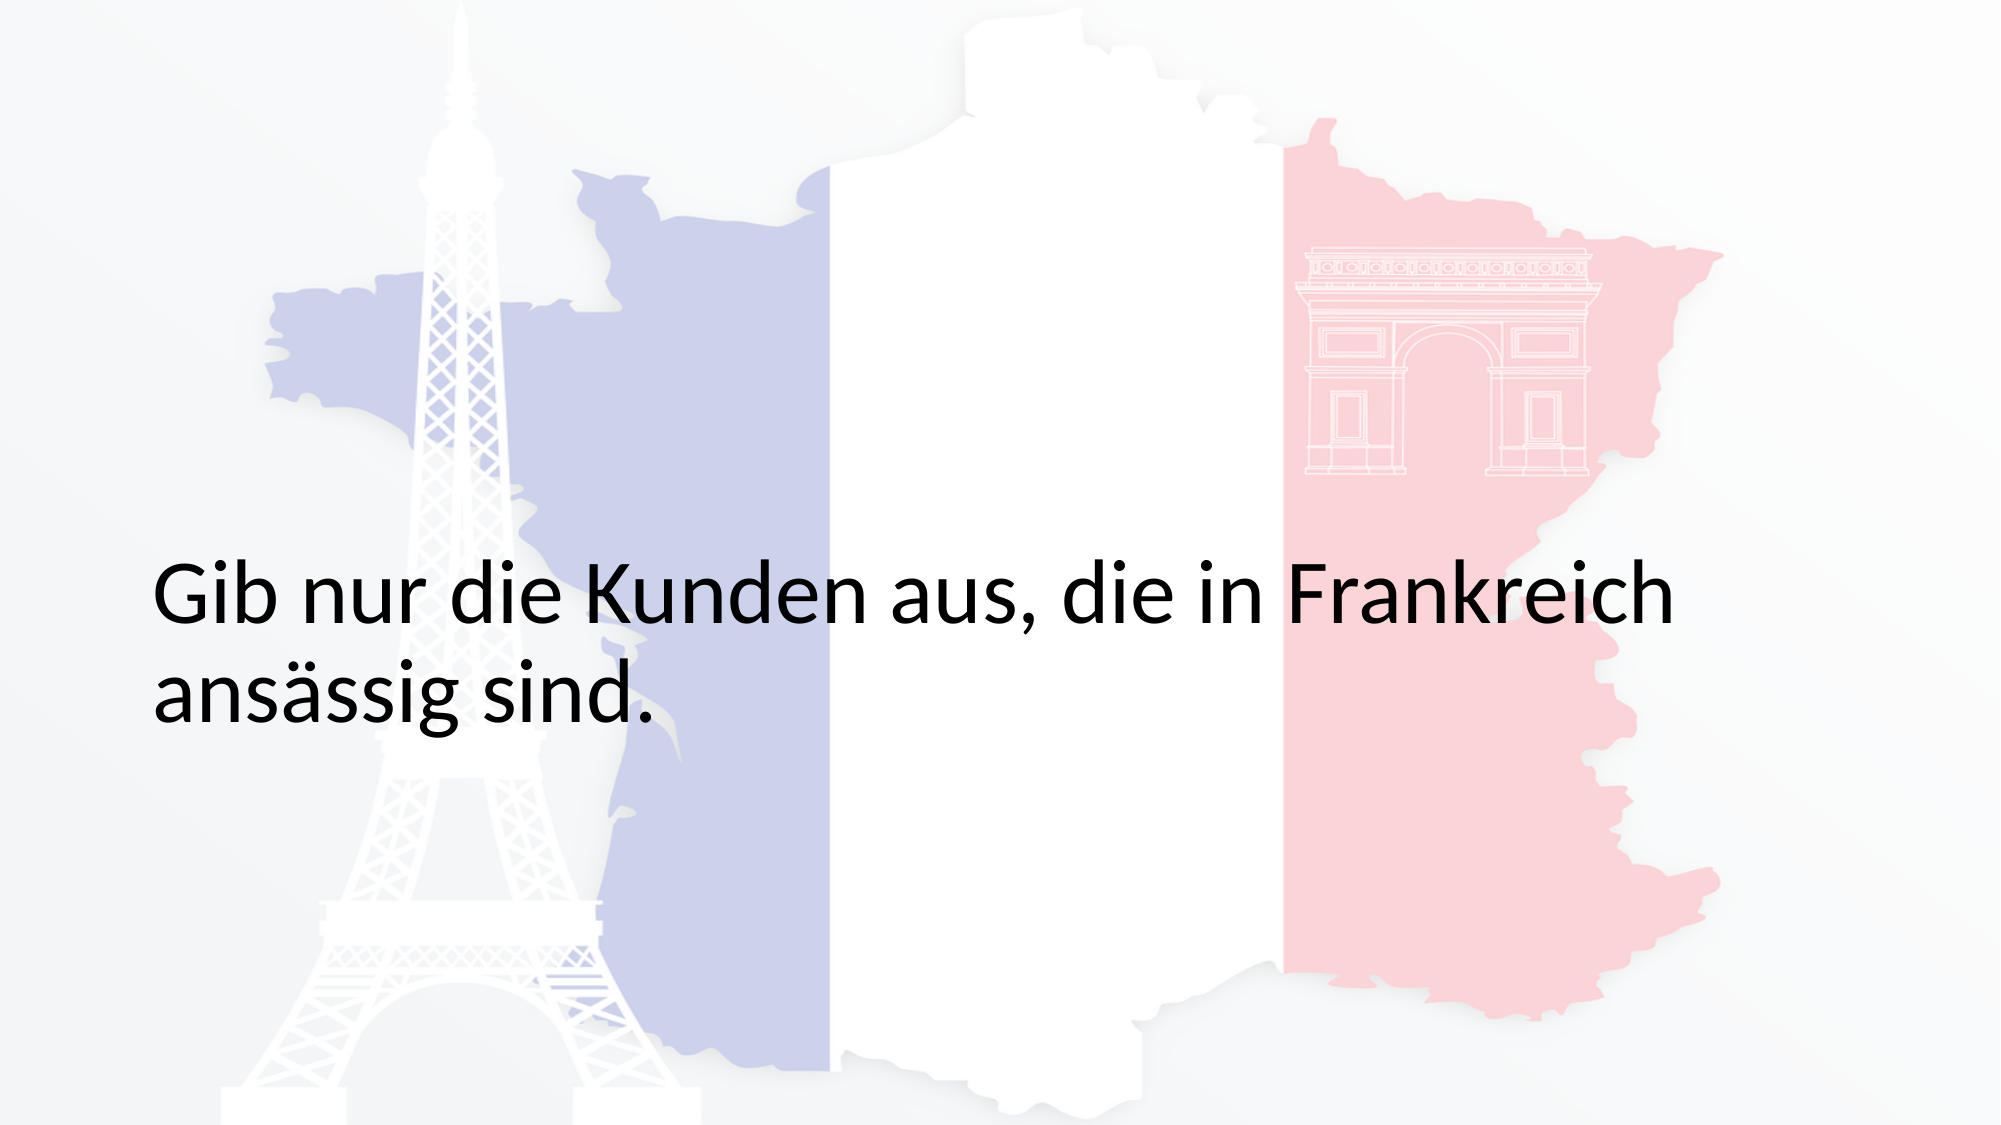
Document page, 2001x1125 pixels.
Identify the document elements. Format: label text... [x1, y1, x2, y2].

list Gib nur die Kunden aus, die in Frankreich ansässig sind. [137, 536, 1863, 963]
